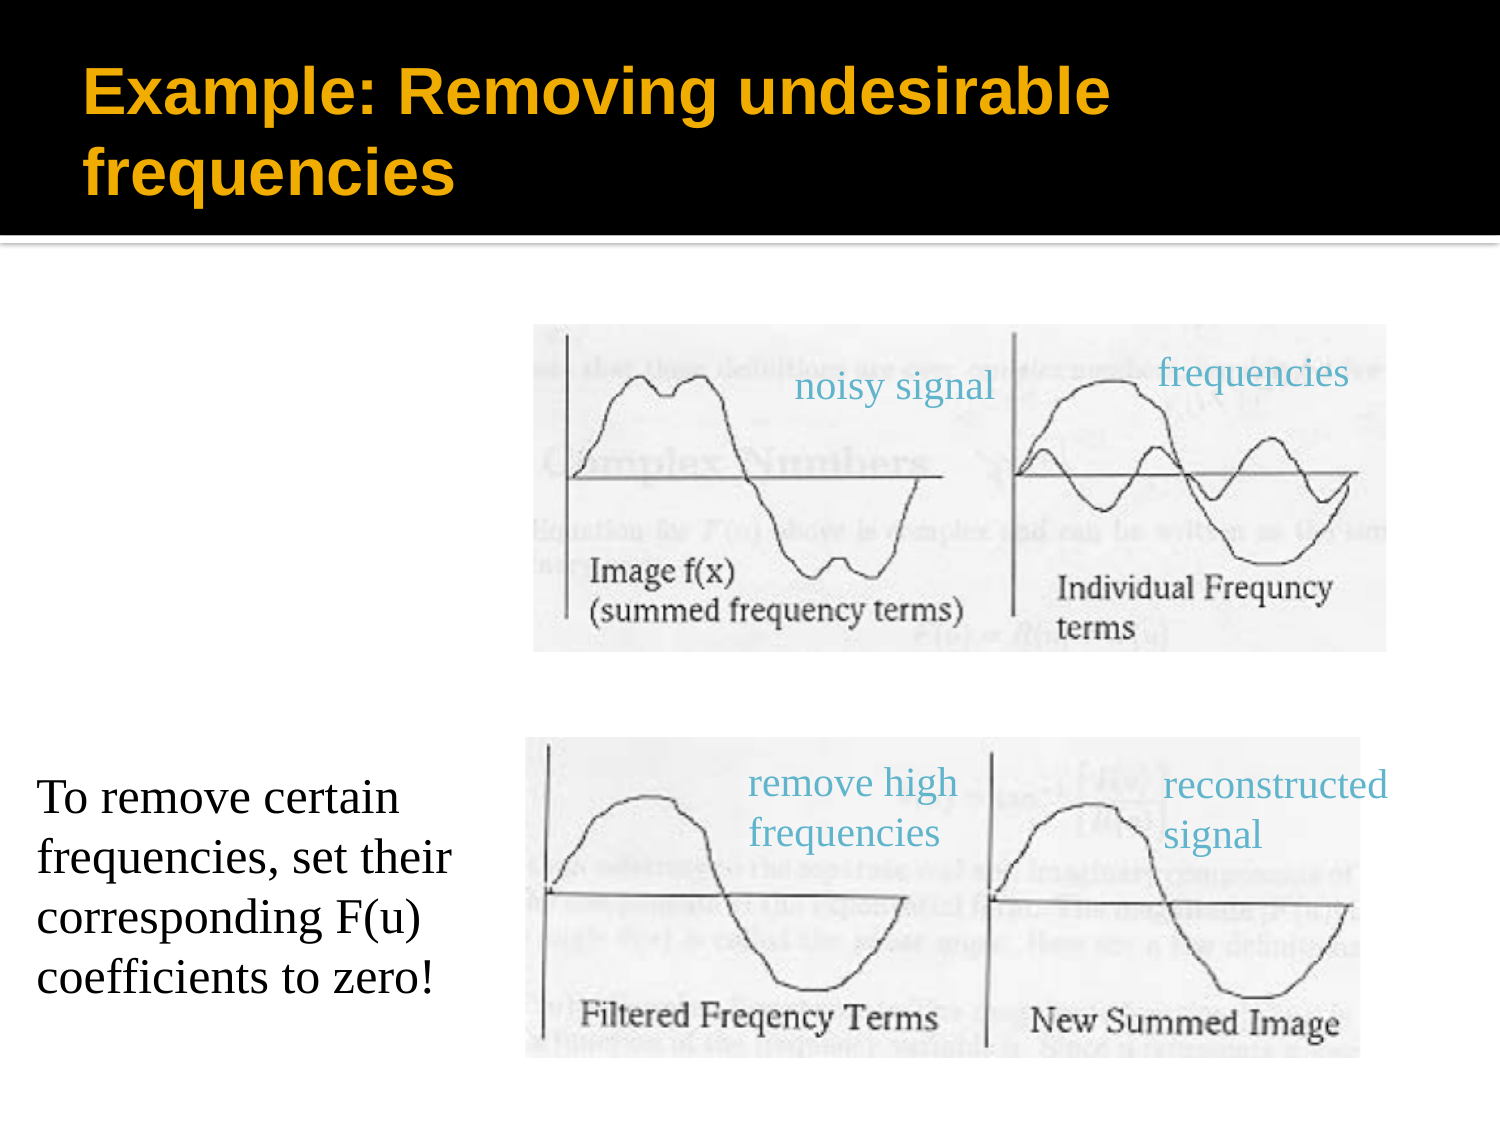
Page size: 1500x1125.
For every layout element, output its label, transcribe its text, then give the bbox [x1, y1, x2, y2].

picture [523, 737, 1362, 1058]
title Example: Removing undesirable frequencies [74, 24, 1426, 232]
text_box reconstructed signal [1366, 749, 1397, 865]
text_box To remove certain frequencies, set their corresponding F(u) coefficients to zero! [28, 756, 461, 1011]
picture [532, 324, 1389, 652]
